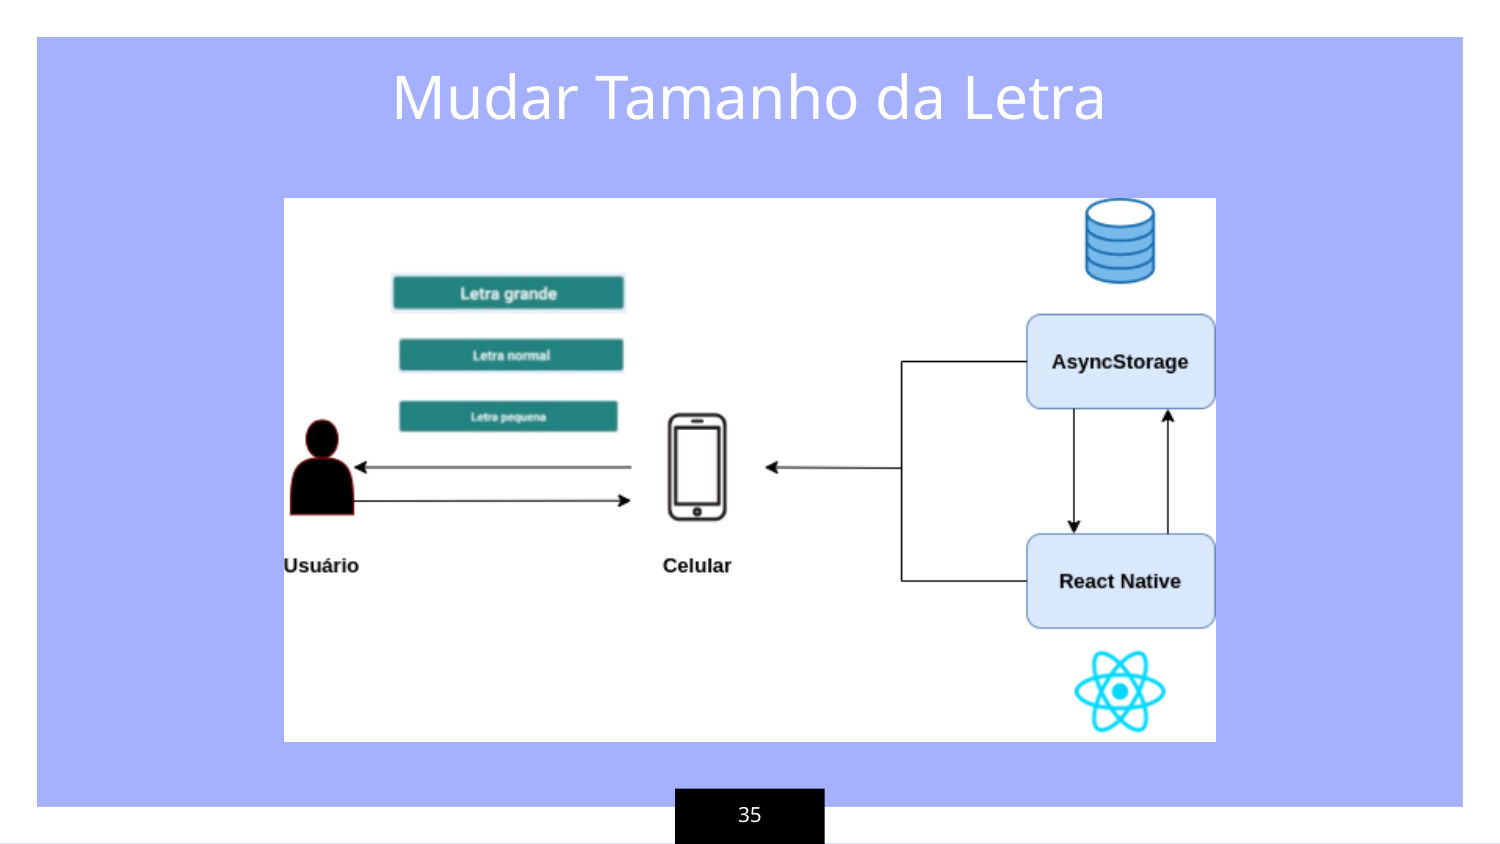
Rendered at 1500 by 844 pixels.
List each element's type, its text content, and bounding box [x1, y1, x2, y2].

picture [284, 198, 1216, 742]
text_box Mudar Tamanho da Letra [57, 43, 1443, 171]
slide_number ‹#› [675, 788, 825, 844]
